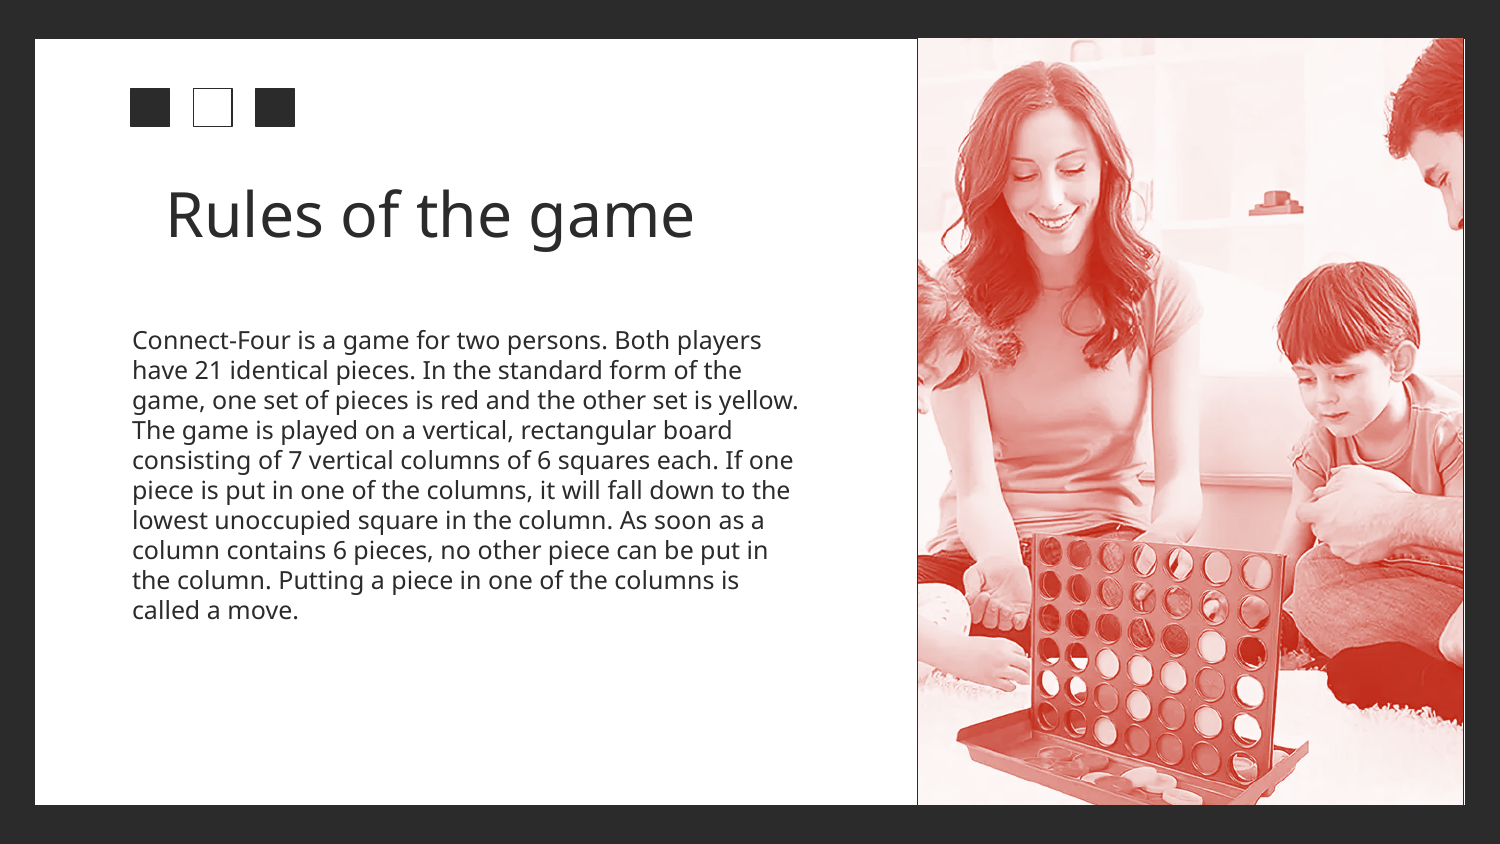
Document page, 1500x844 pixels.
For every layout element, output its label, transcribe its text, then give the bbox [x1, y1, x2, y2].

picture [917, 38, 1464, 806]
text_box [130, 88, 295, 127]
text_box [725, 396, 775, 447]
subtitle Connect-Four is a game for two persons. Both players have 21 identical pieces. In the standard form of the game, one set of pieces is red and the other set is yellow. The game is played on a vertical, rectangular board consisting of 7 vertical columns of 6 squares each. If one piece is put in one of the columns, it will fall down to the lowest unoccupied square in the column. As soon as a column contains 6 pieces, no other piece can be put in the column. Putting a piece in one of the columns is called a move. [116, 309, 822, 749]
title Rules of the game [150, 171, 855, 266]
